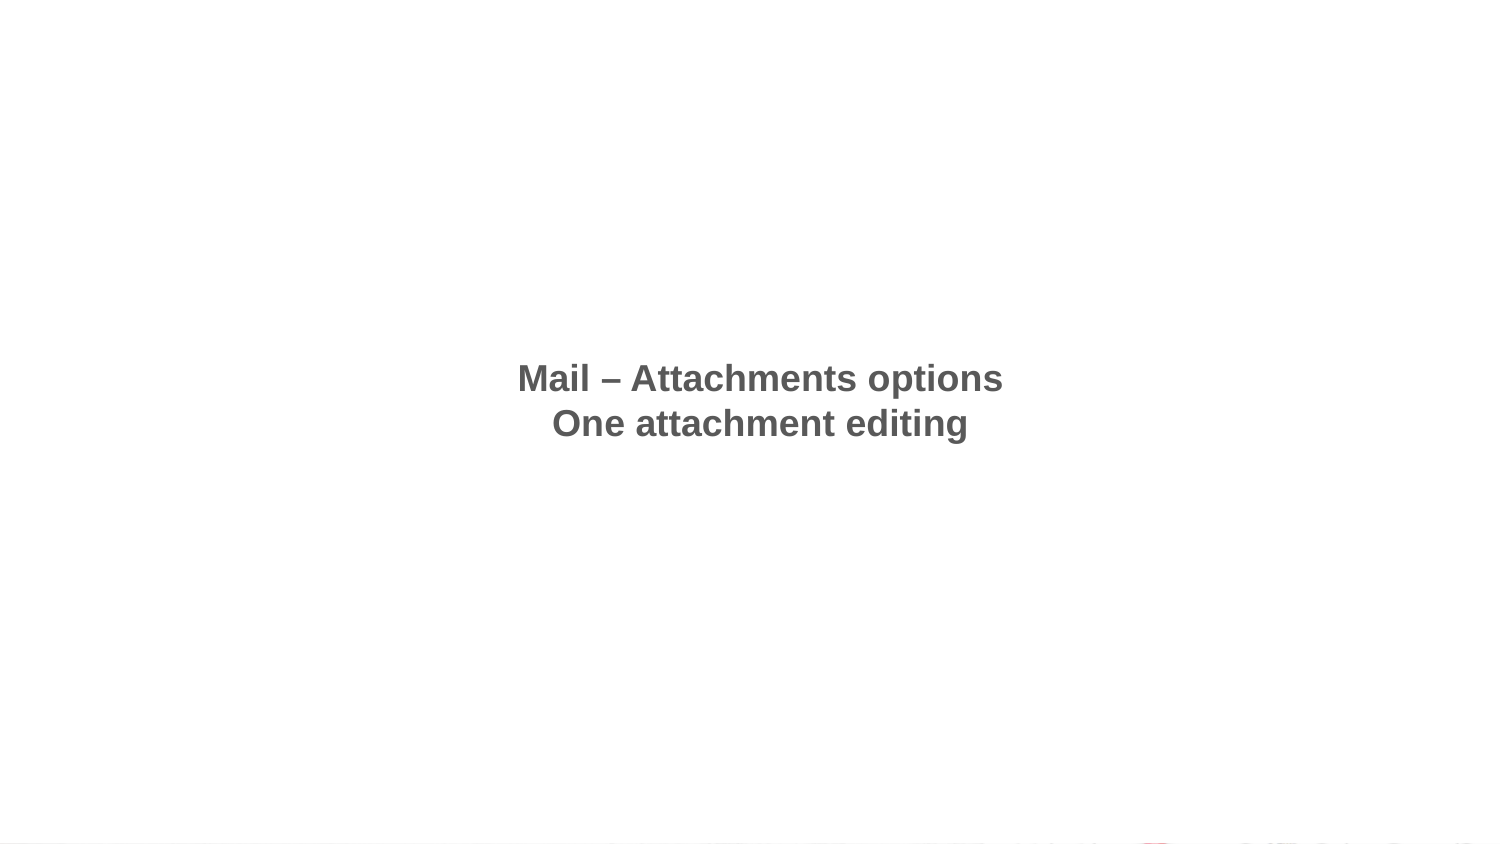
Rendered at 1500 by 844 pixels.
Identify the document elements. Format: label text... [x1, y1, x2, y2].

text_box Mail – Attachments options One attachment editing [502, 346, 1019, 452]
